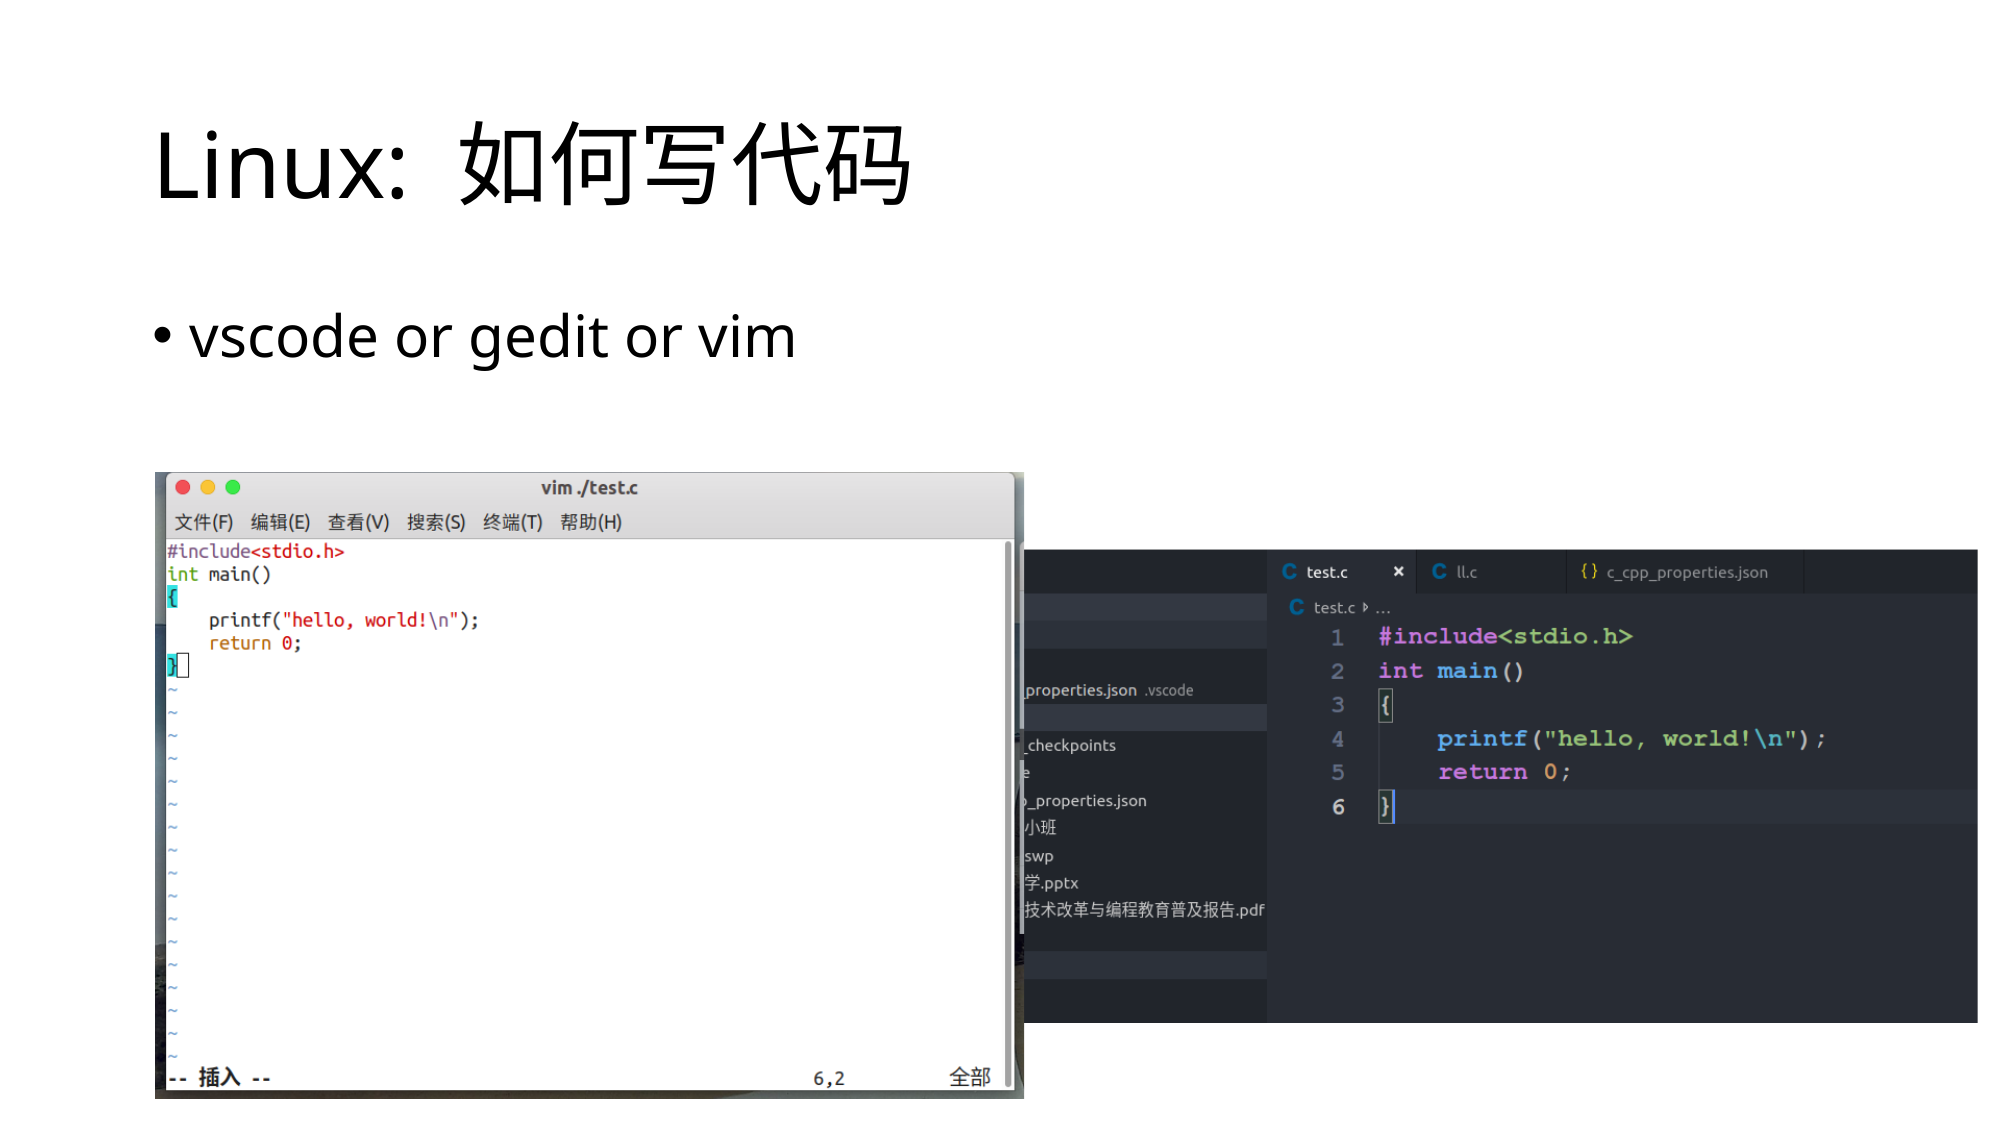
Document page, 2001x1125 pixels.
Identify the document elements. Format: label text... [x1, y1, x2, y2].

title Linux: 如何写代码 [137, 59, 1863, 278]
list vscode or gedit or vim [137, 299, 1863, 1014]
picture [155, 472, 1978, 1099]
